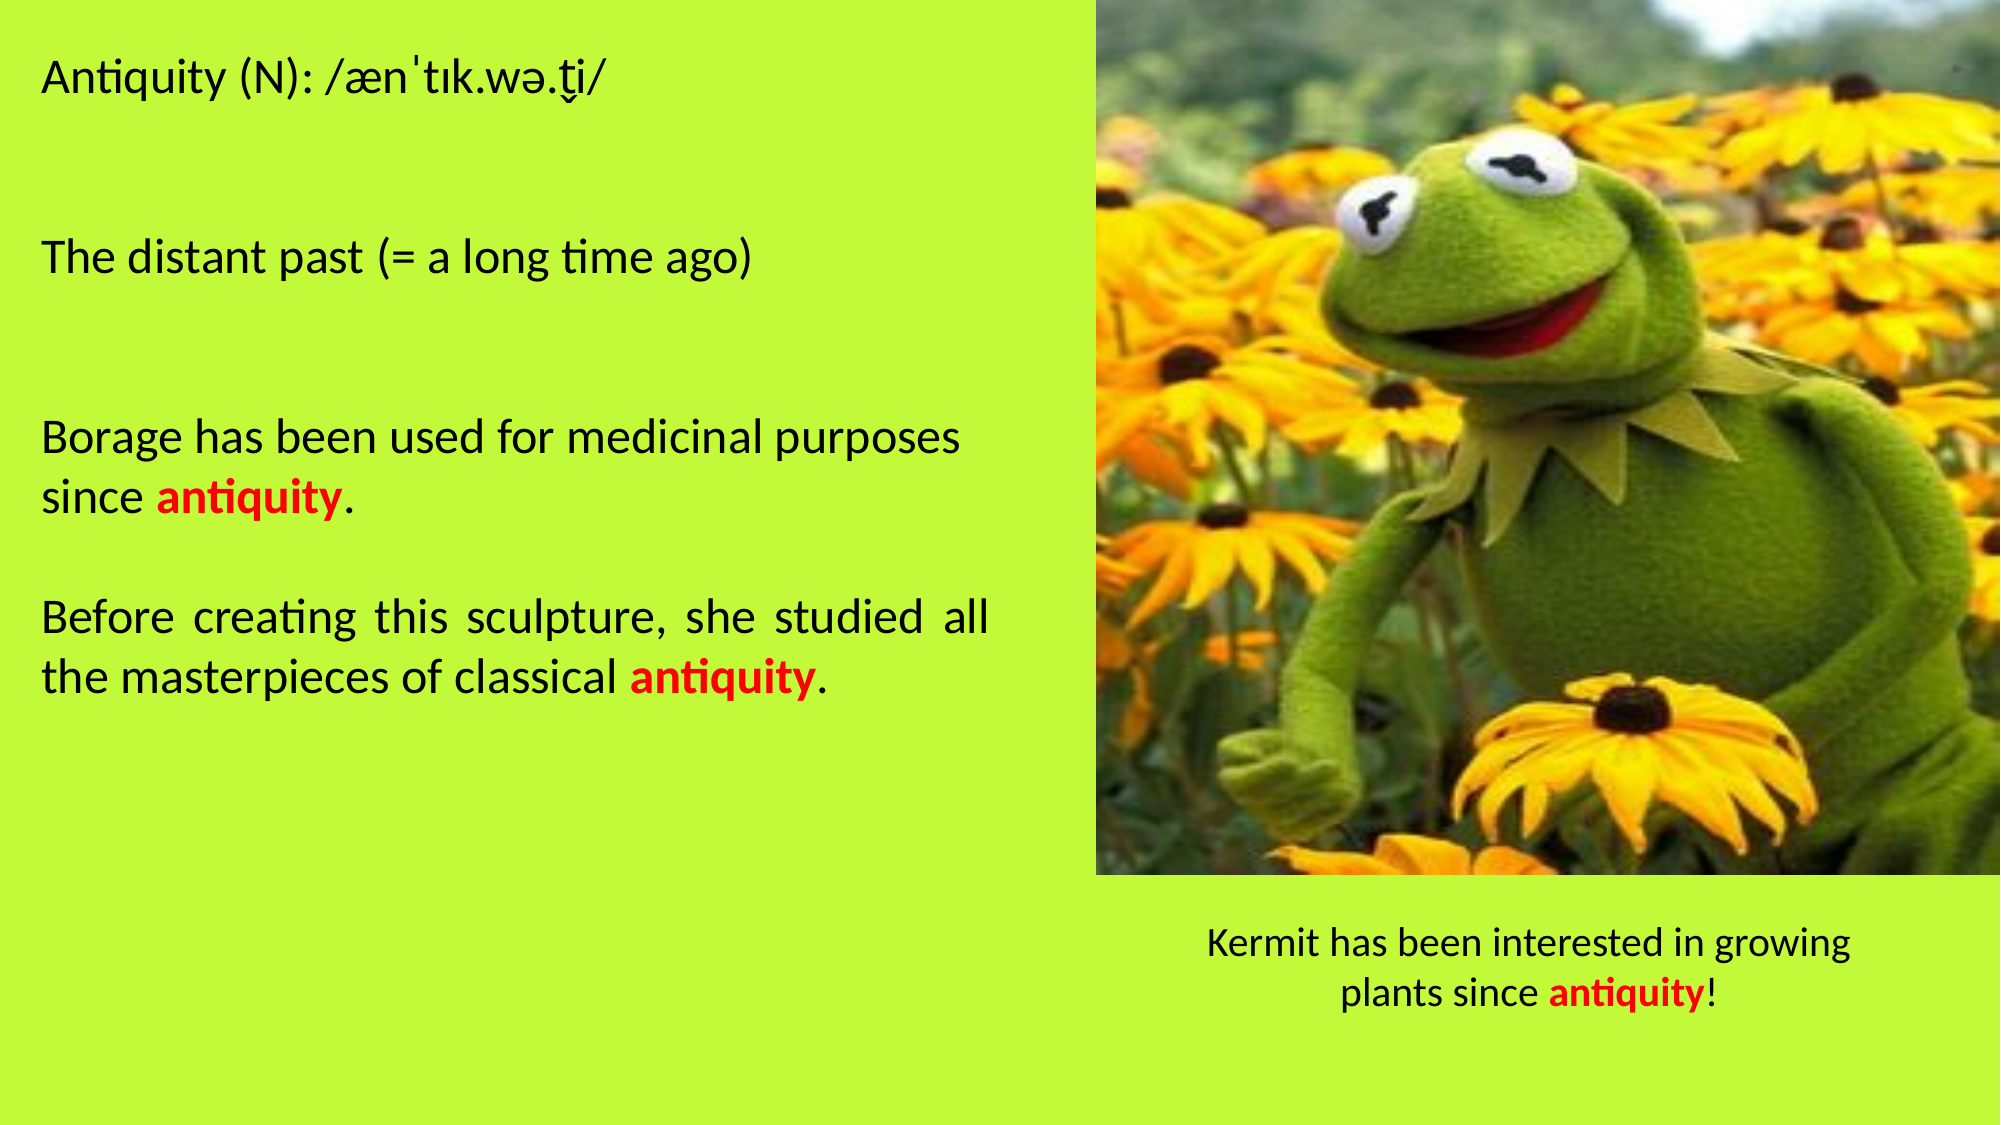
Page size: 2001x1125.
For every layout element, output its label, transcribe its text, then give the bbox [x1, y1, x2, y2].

text_box Antiquity (N): /ænˈtɪk.wə.t̬i/ The distant past (= a long time ago) Borage has been used for medicinal purposes since antiquity. Before creating this sculpture, she studied all the masterpieces of classical antiquity. [26, 35, 1006, 831]
text_box Kermit has been interested in growing plants since antiquity! [1167, 907, 1892, 1023]
picture [1096, 0, 2000, 875]
